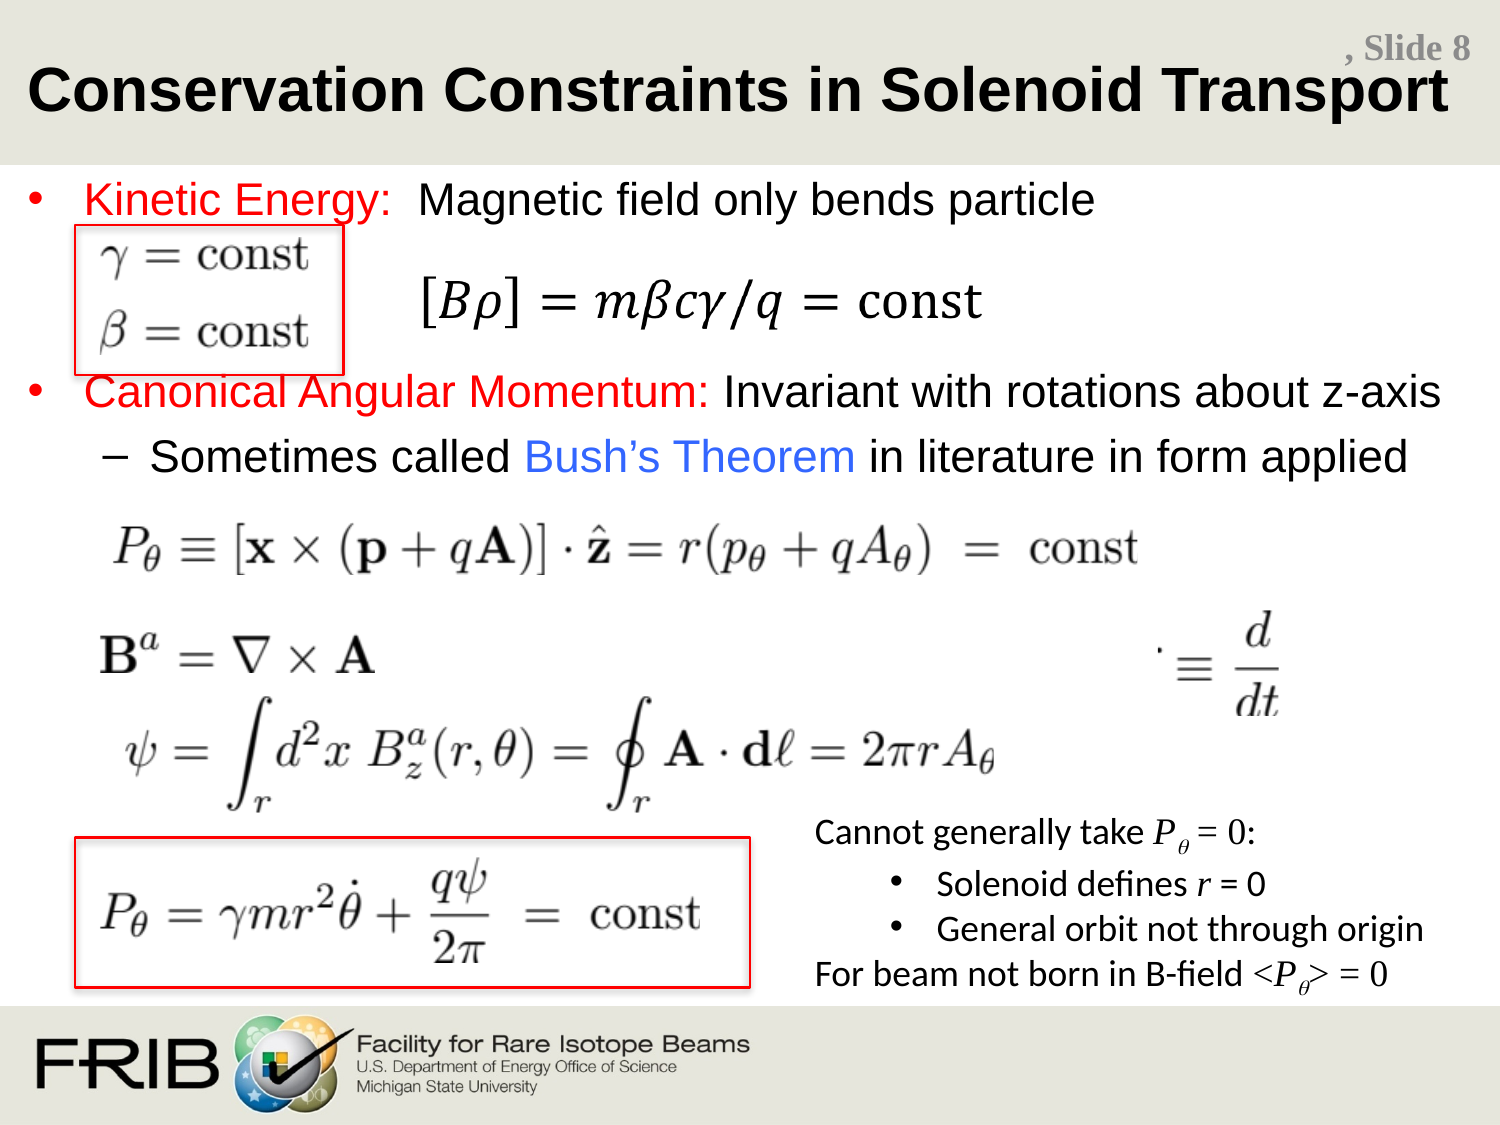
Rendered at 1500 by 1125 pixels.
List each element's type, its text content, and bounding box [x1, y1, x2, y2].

picture [1157, 609, 1279, 717]
picture [0, 1006, 1500, 1125]
picture [0, 0, 1500, 165]
picture [99, 237, 309, 355]
text_box Cannot generally take Pq = 0: Solenoid defines r = 0 General orbit not through origin For beam not born in B-field <Pq> = 0 [799, 799, 1488, 1007]
picture [112, 522, 1138, 576]
text_box [74, 224, 344, 376]
picture [124, 695, 994, 813]
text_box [313, 251, 1182, 343]
title Conservation Constraints in Solenoid Transport [12, 48, 1488, 125]
slide_number 8 [1136, 15, 1487, 75]
picture [99, 630, 376, 674]
list Kinetic Energy: Magnetic field only bends particle Canonical Angular Momentum: Invariant with rotations about z-axis Sometimes called Bush’s Theorem in literature in form applied [12, 162, 1488, 988]
picture [99, 855, 701, 963]
text_box [74, 837, 751, 988]
